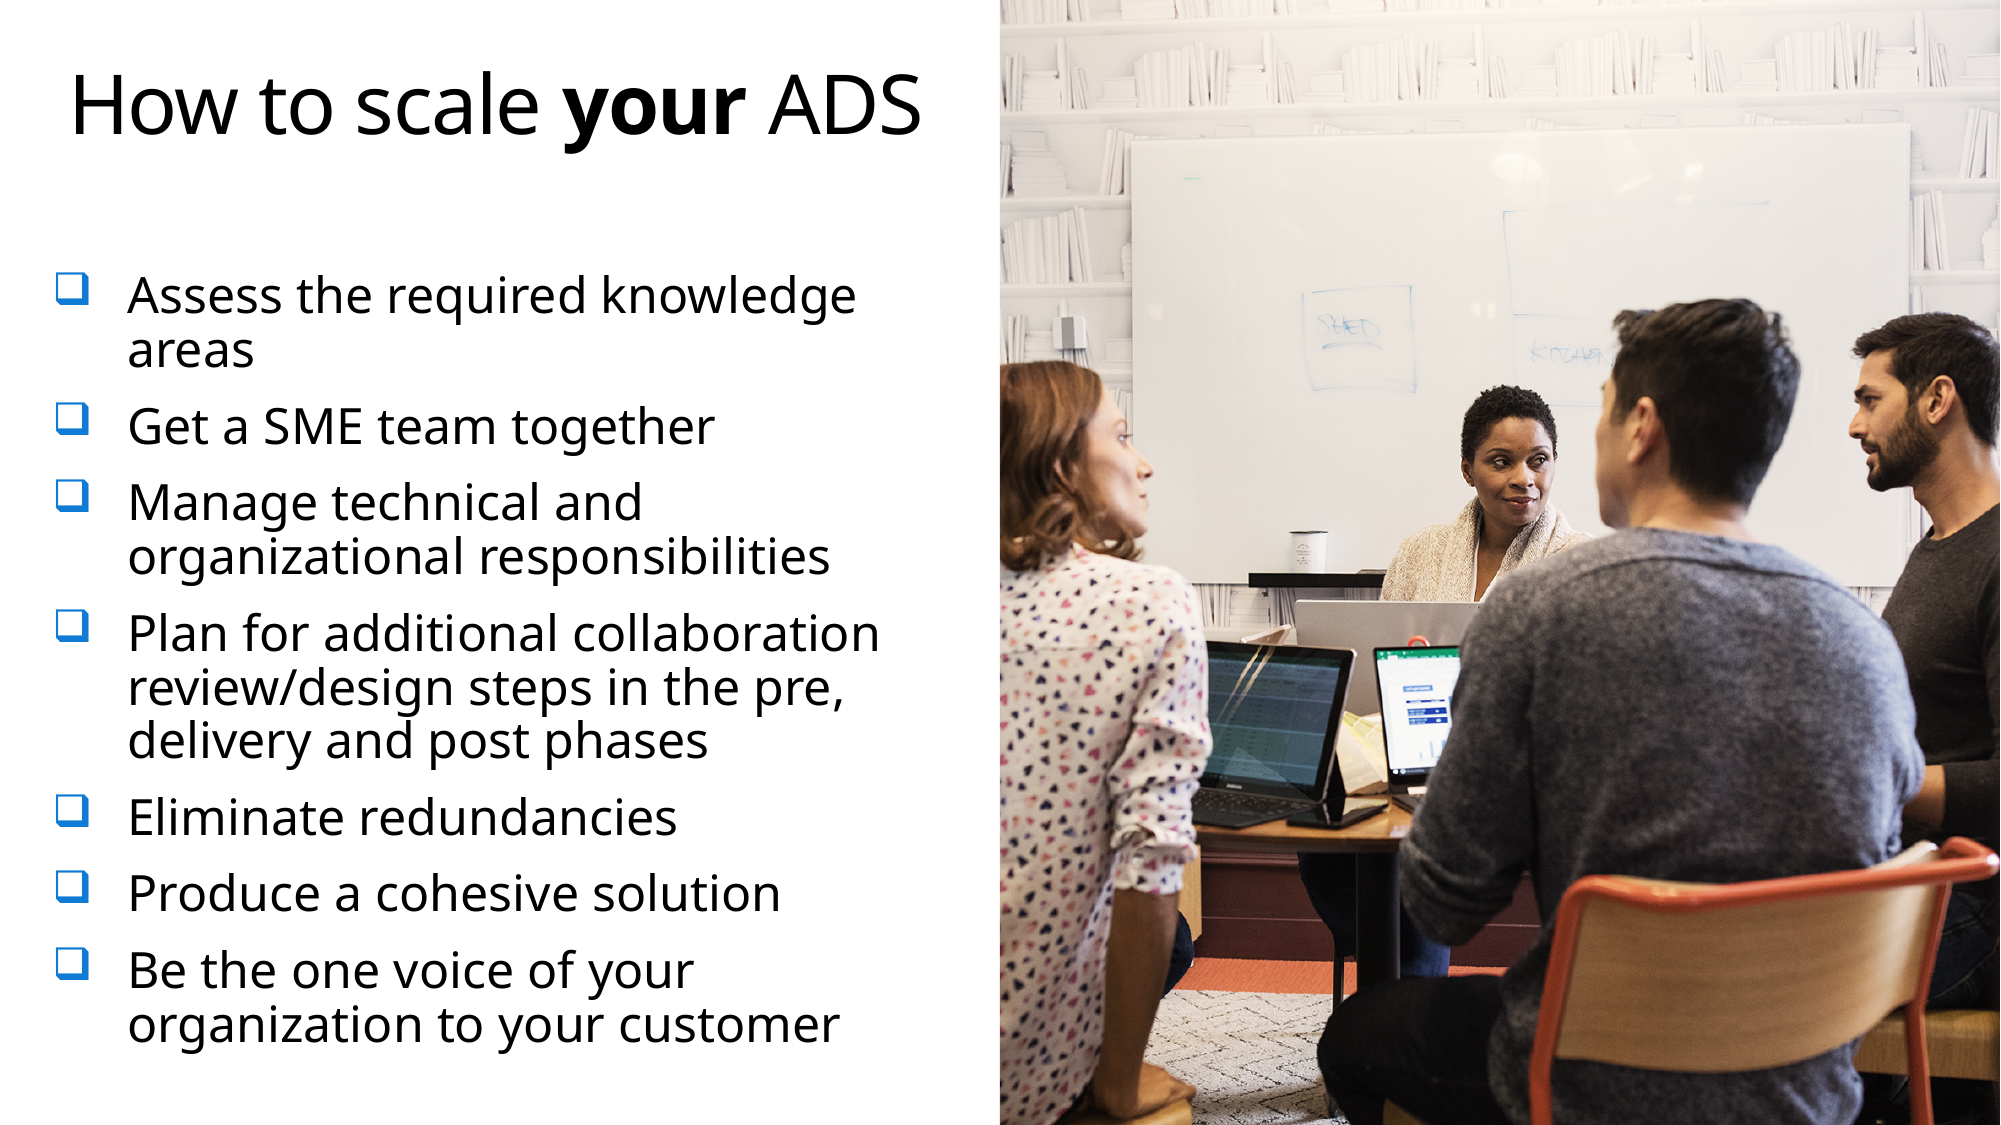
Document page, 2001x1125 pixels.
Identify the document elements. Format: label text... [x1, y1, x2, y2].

list Assess the required knowledge areas Get a SME team together Manage technical and organizational responsibilities Plan for additional collaboration review/design steps in the pre, delivery and post phases Eliminate redundancies Produce a cohesive solution Be the one voice of your organization to your customer [28, 255, 974, 1069]
title How to scale your ADS [44, 47, 999, 196]
picture [999, 0, 2000, 1125]
